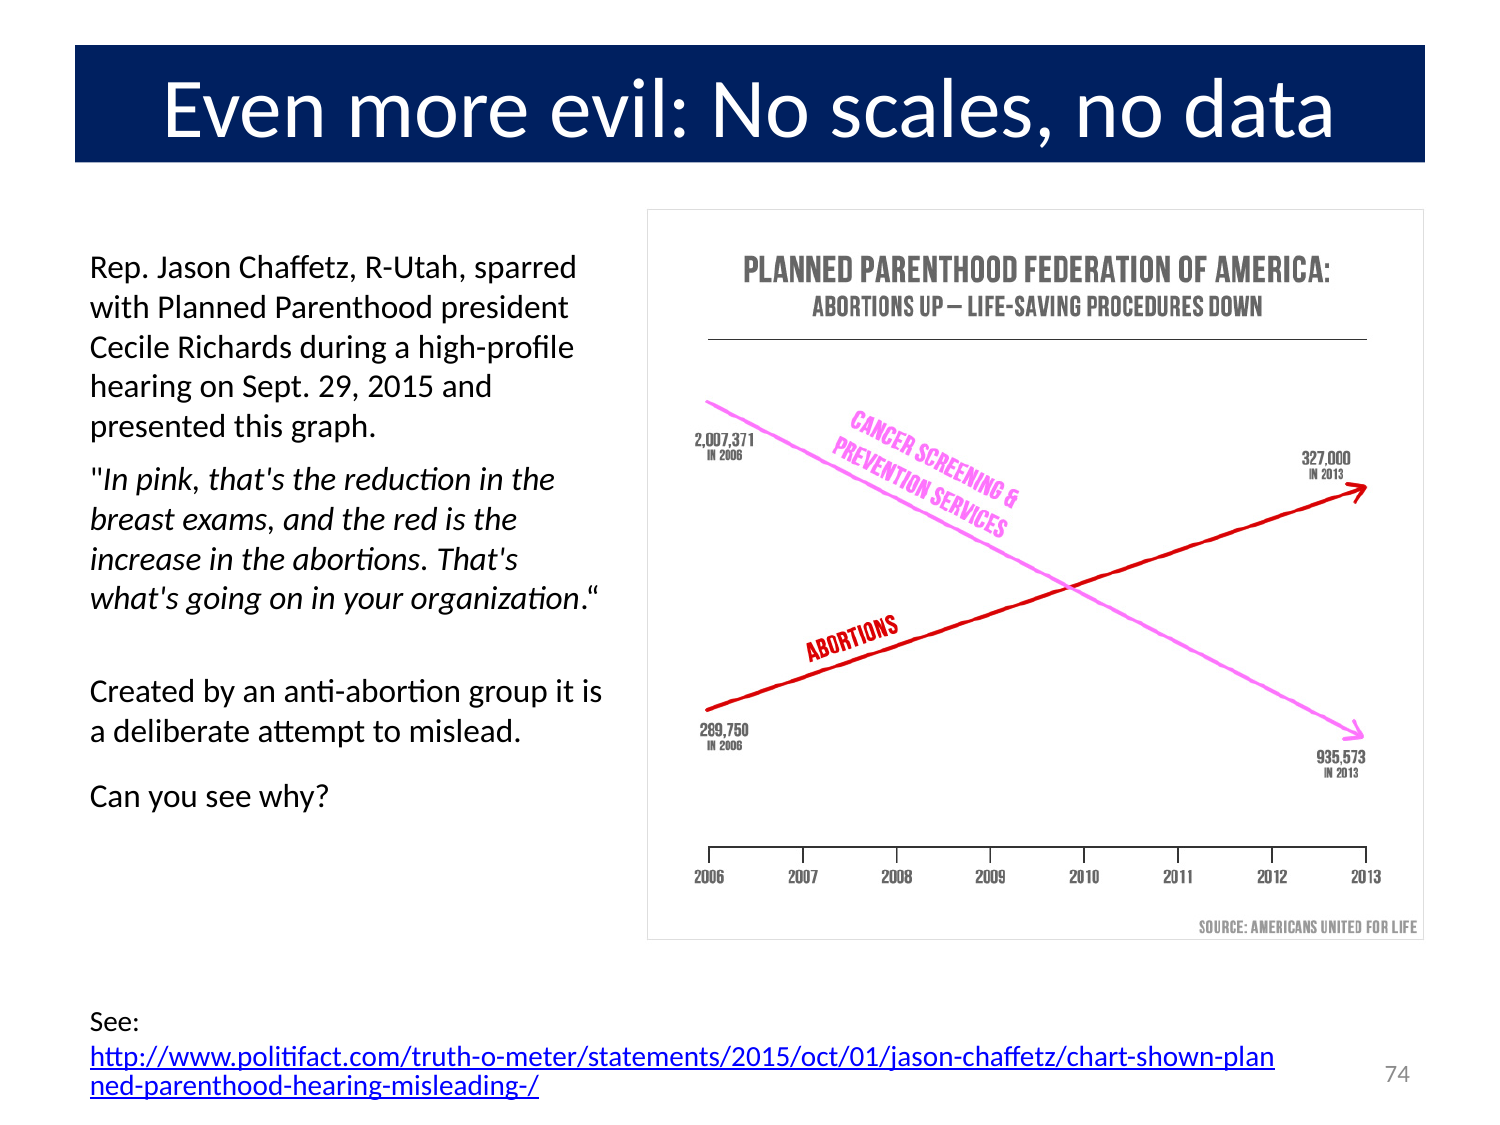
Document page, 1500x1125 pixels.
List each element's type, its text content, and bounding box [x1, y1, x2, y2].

picture [637, 199, 1433, 949]
text_box Rep. Jason Chaffetz, R-Utah, sparred with Planned Parenthood president Cecile Richards during a high-profile hearing on Sept. 29, 2015 and presented this graph. "In pink, that's the reduction in the breast exams, and the red is the increase in the abortions. That's what's going on in your organization.“ Created by an anti-abortion group it is a deliberate attempt to mislead. Can you see why? [75, 237, 625, 822]
text_box See: http://www.politifact.com/truth-o-meter/statements/2015/oct/01/jason-chaffetz/chart-shown-planned-parenthood-hearing-misleading-/ [75, 994, 1300, 1115]
title Even more evil: No scales, no data [75, 45, 1425, 163]
slide_number 74 [1300, 1042, 1425, 1103]
